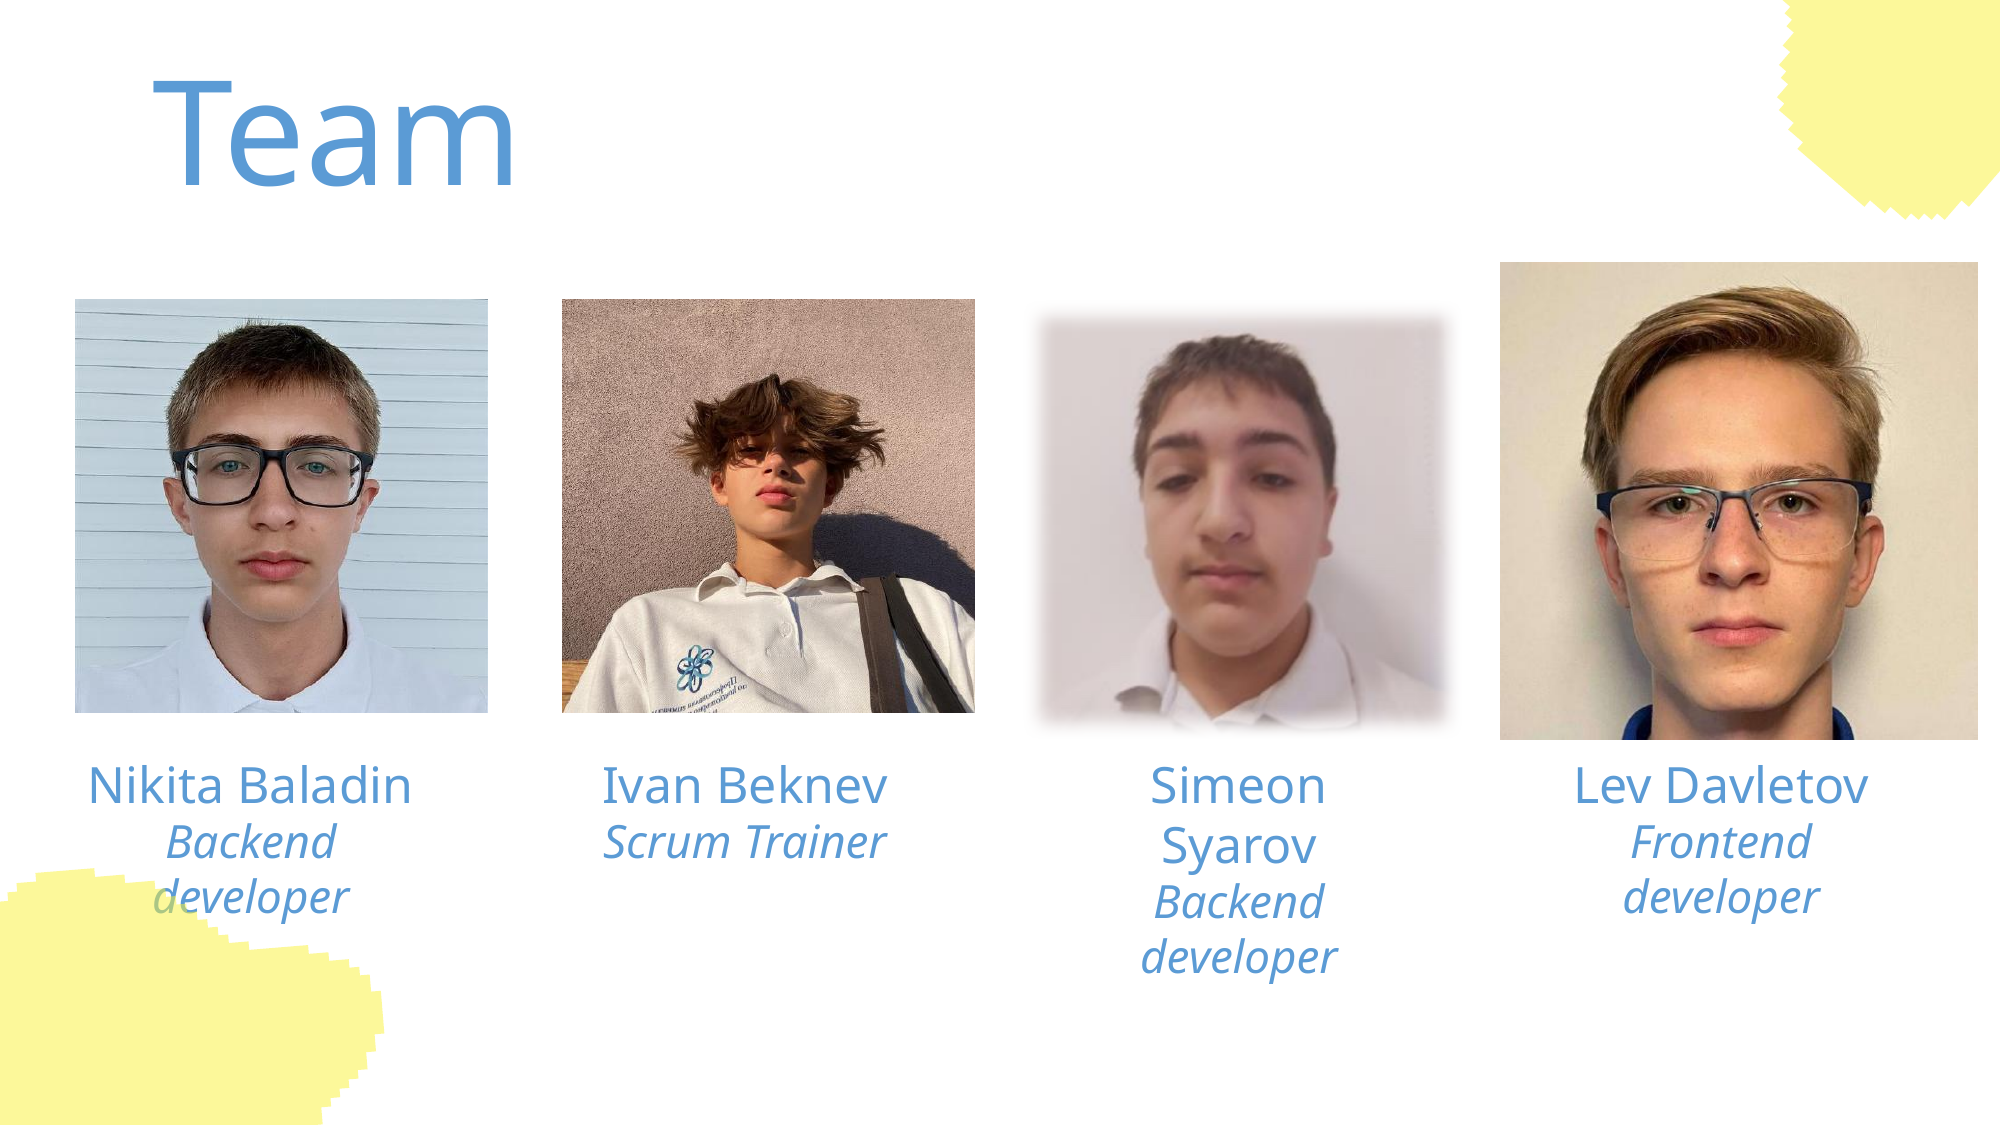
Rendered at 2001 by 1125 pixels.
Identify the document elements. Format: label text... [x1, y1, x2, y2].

text_box Ivan Beknev Scrum Trainer [561, 745, 929, 876]
picture [74, 299, 488, 713]
text_box Lev Davletov Frontend developer [1537, 745, 1905, 931]
text_box [1776, 0, 2000, 220]
title Team [137, 59, 666, 216]
text_box Simeon Syarov Backend developer [1055, 745, 1423, 991]
picture [562, 299, 975, 713]
text_box [0, 868, 385, 1125]
text_box Nikita Baladin Backend developer [67, 745, 435, 931]
picture [1022, 299, 1463, 740]
picture [1499, 262, 1978, 740]
